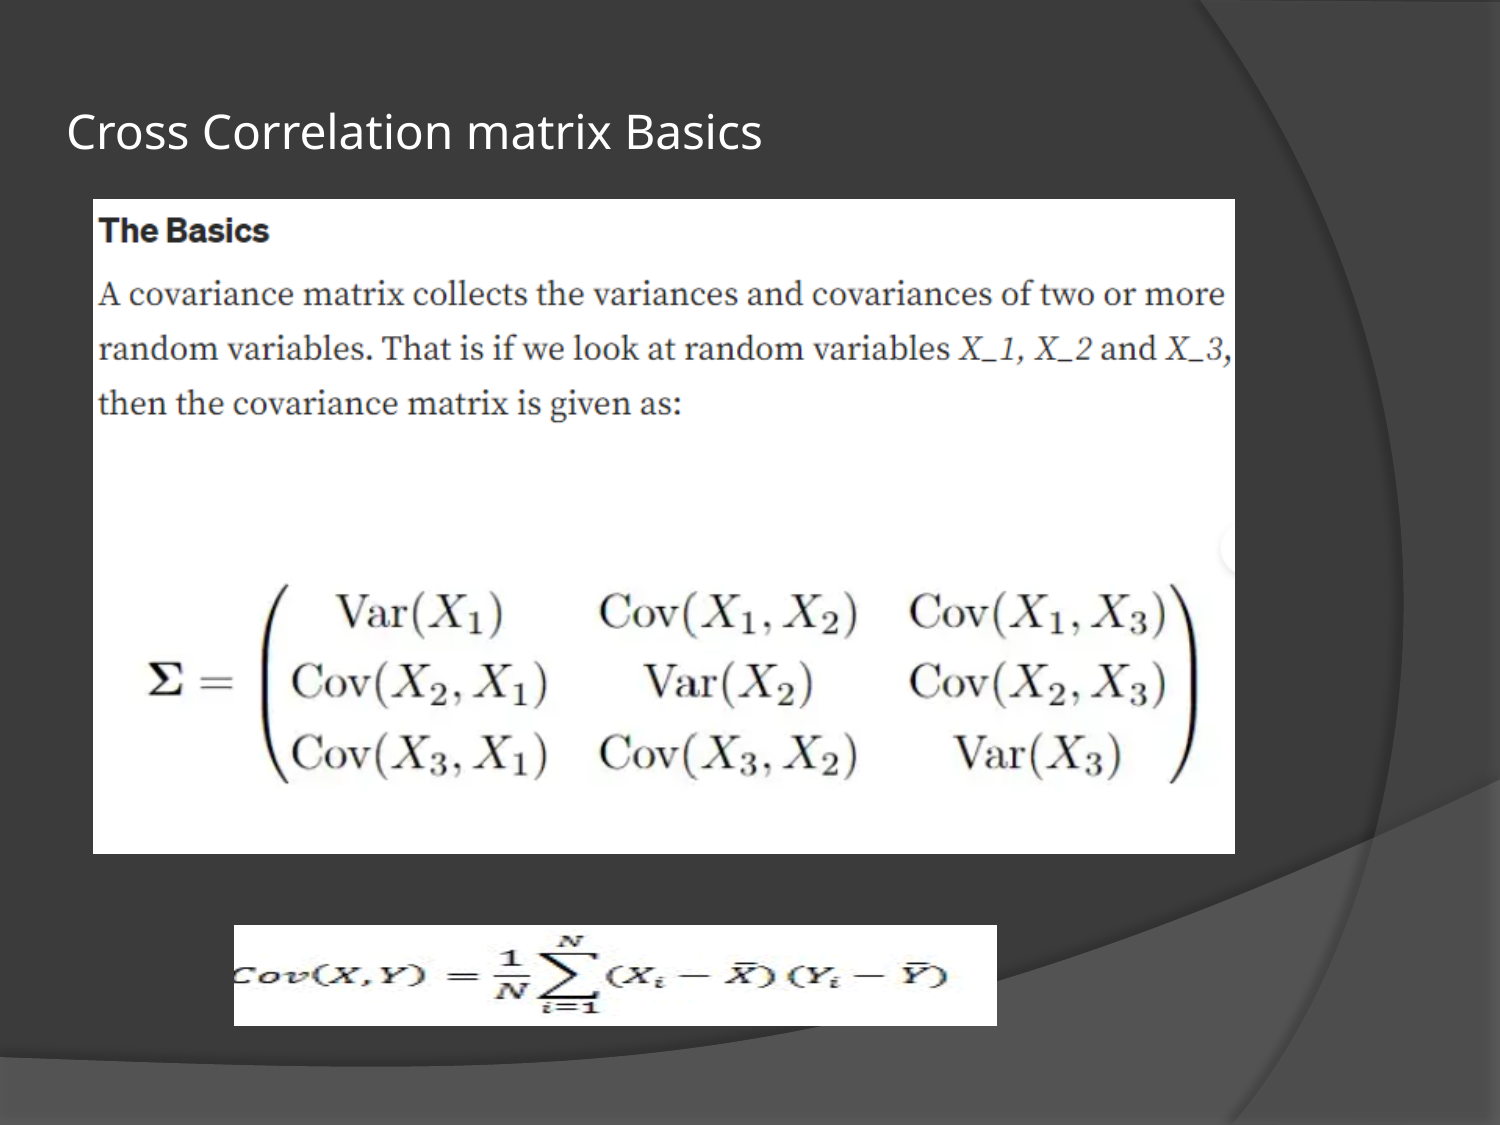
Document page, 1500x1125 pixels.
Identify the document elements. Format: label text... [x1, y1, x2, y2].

title Cross Correlation matrix Basics [58, 93, 1284, 282]
picture [93, 198, 1235, 855]
picture [234, 925, 997, 1026]
